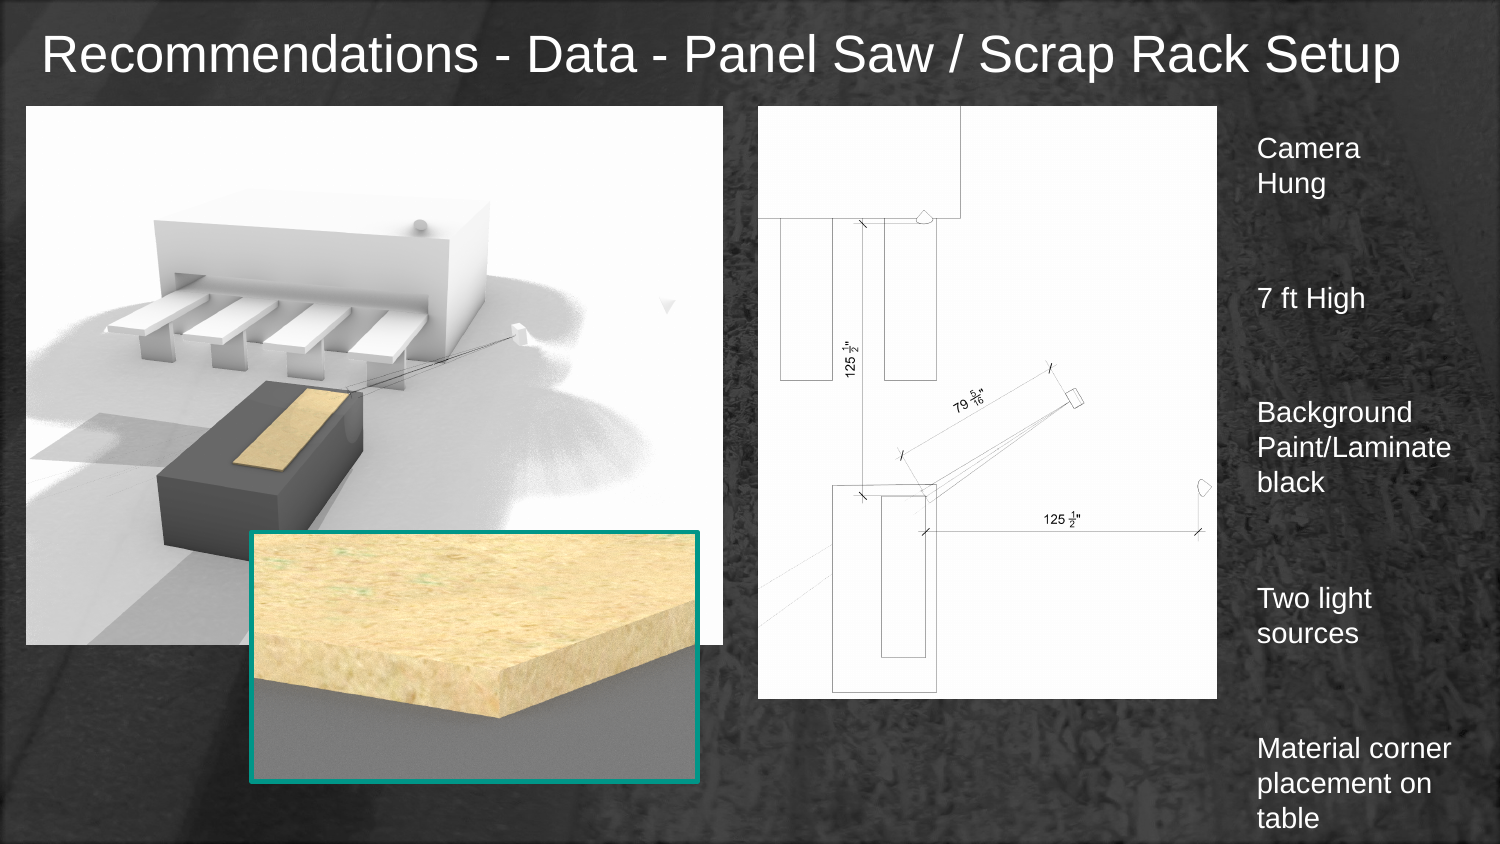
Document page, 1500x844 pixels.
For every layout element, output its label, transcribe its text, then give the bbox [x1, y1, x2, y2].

text_box 7 ft High [1241, 264, 1451, 329]
text_box Material corner placement on table [1241, 713, 1500, 844]
text_box Two light sources [1241, 564, 1472, 664]
title Recommendations - Data - Panel Saw / Scrap Rack Setup [26, 5, 1425, 100]
picture [0, 0, 1500, 844]
text_box Background Paint/Laminate black [1241, 378, 1472, 514]
text_box Camera Hung [1241, 114, 1451, 214]
